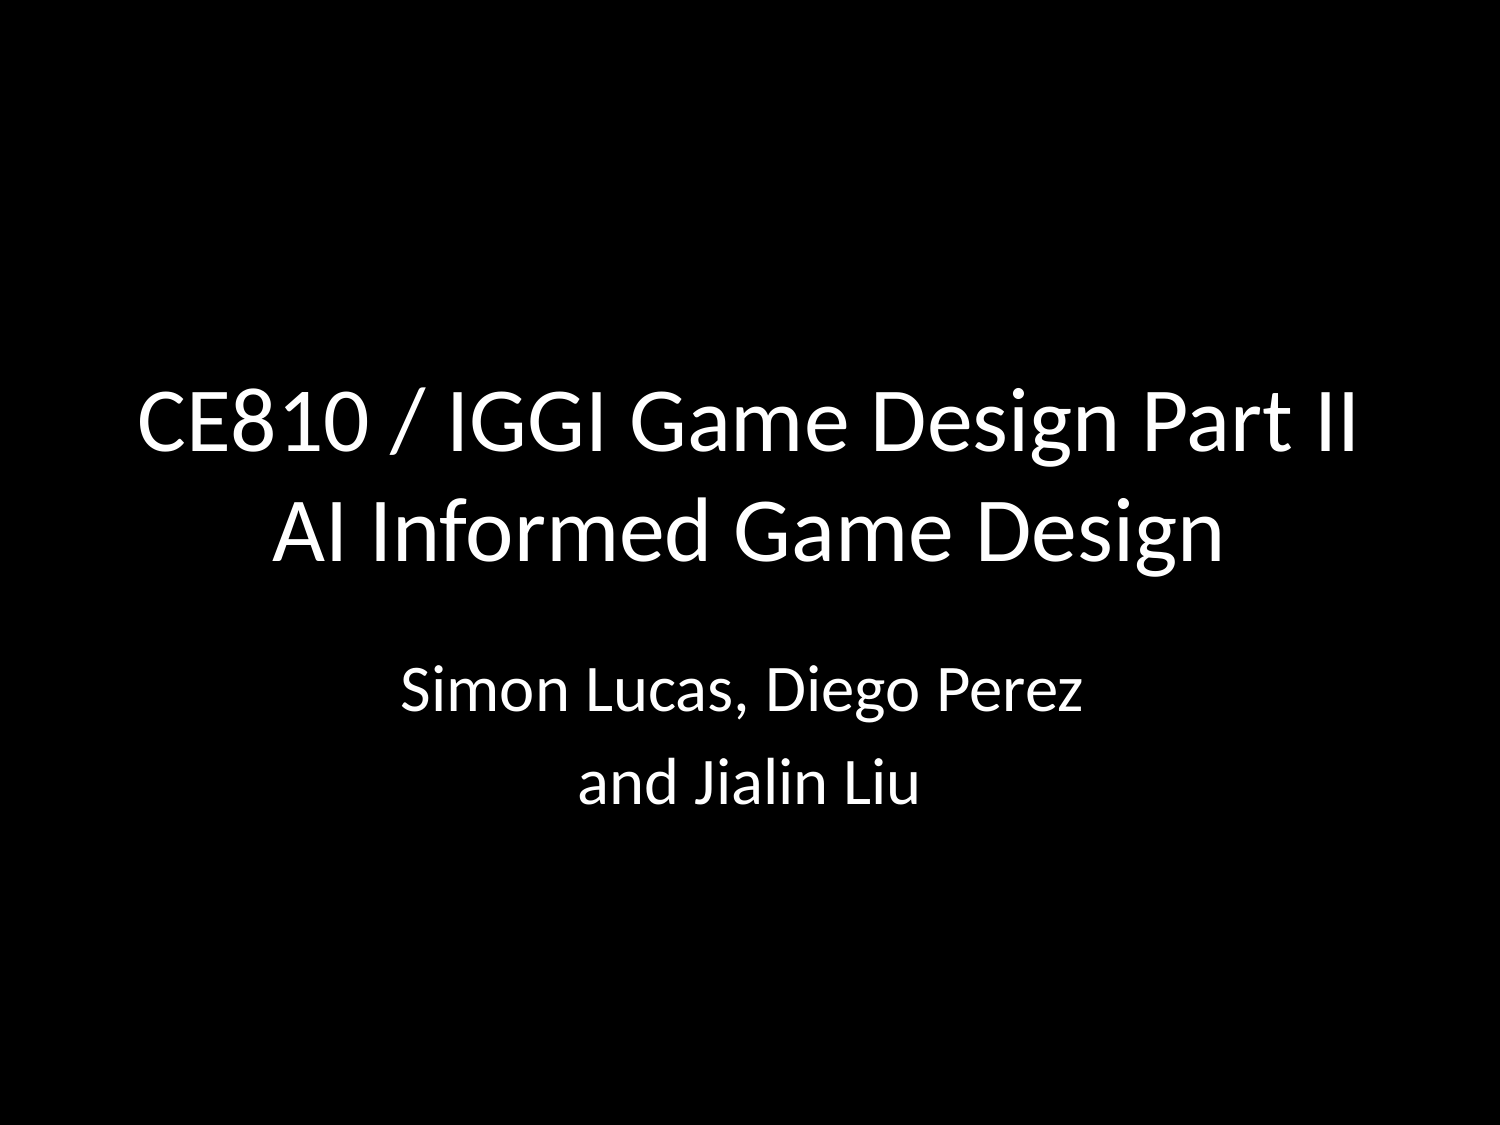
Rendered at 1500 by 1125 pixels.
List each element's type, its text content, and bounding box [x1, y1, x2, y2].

subtitle Simon Lucas, Diego Perez and Jialin Liu [225, 637, 1275, 925]
title CE810 / IGGI Game Design Part II AI Informed Game Design [112, 349, 1388, 591]
